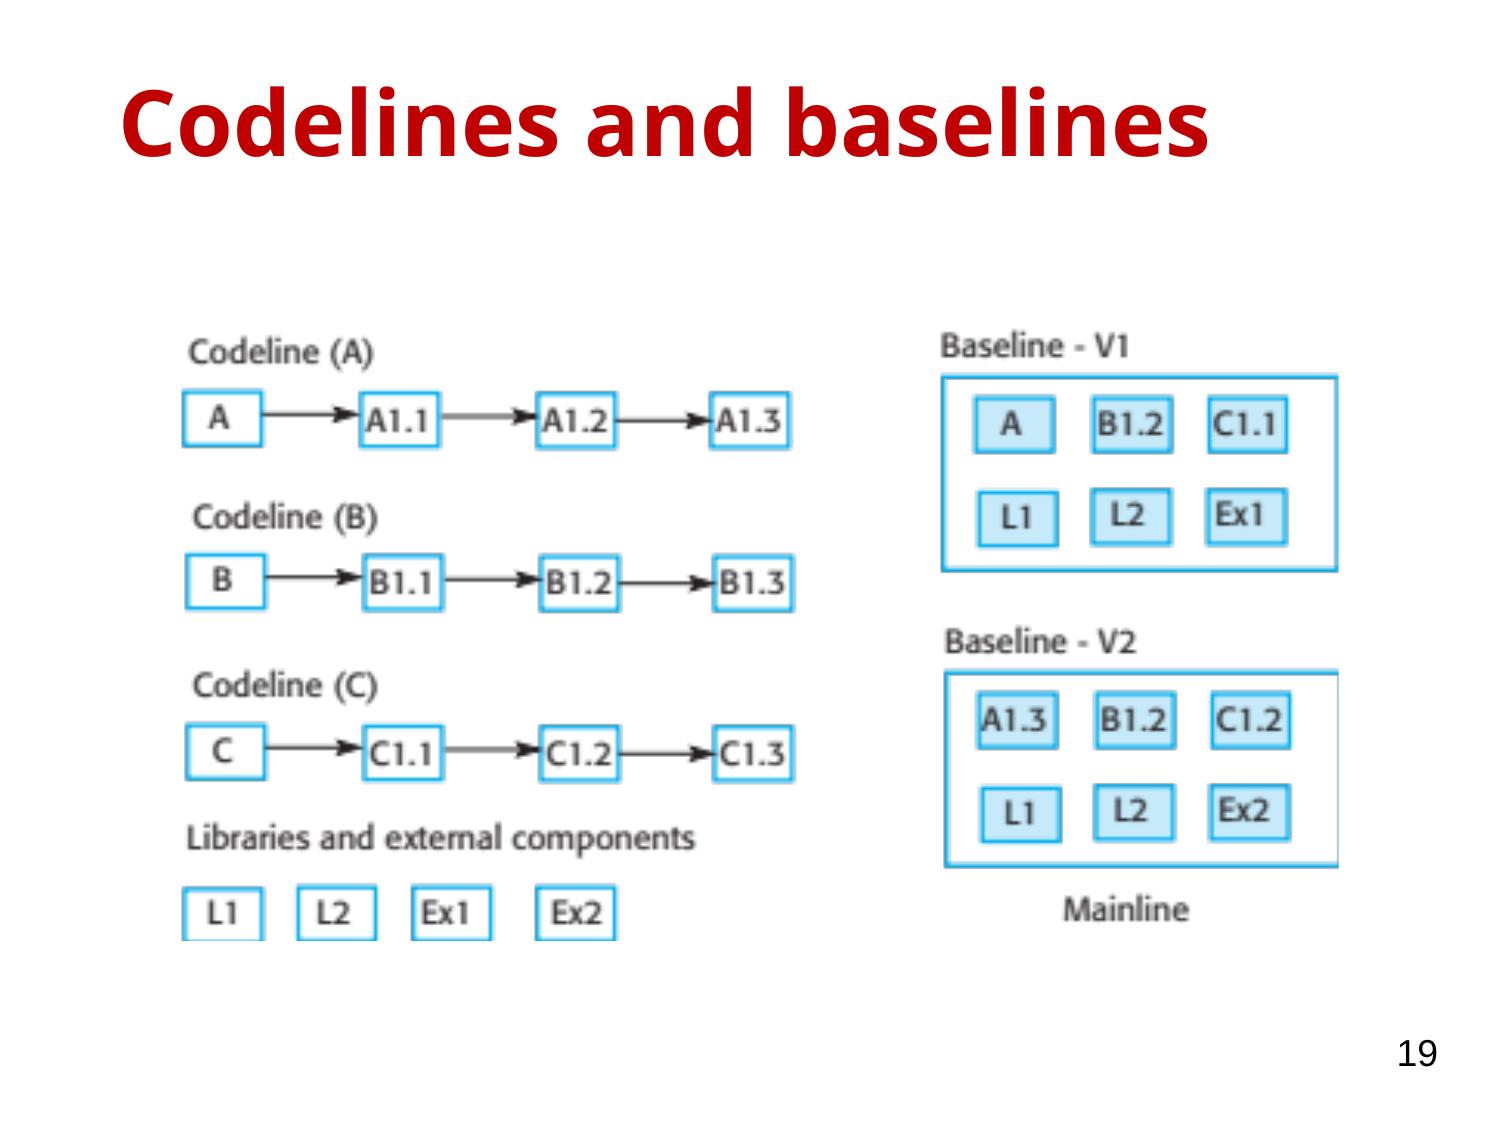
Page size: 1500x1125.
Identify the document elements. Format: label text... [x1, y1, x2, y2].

picture [180, 324, 1339, 941]
slide_number 19 [1276, 1000, 1454, 1103]
title Codelines and baselines [0, 0, 1500, 255]
